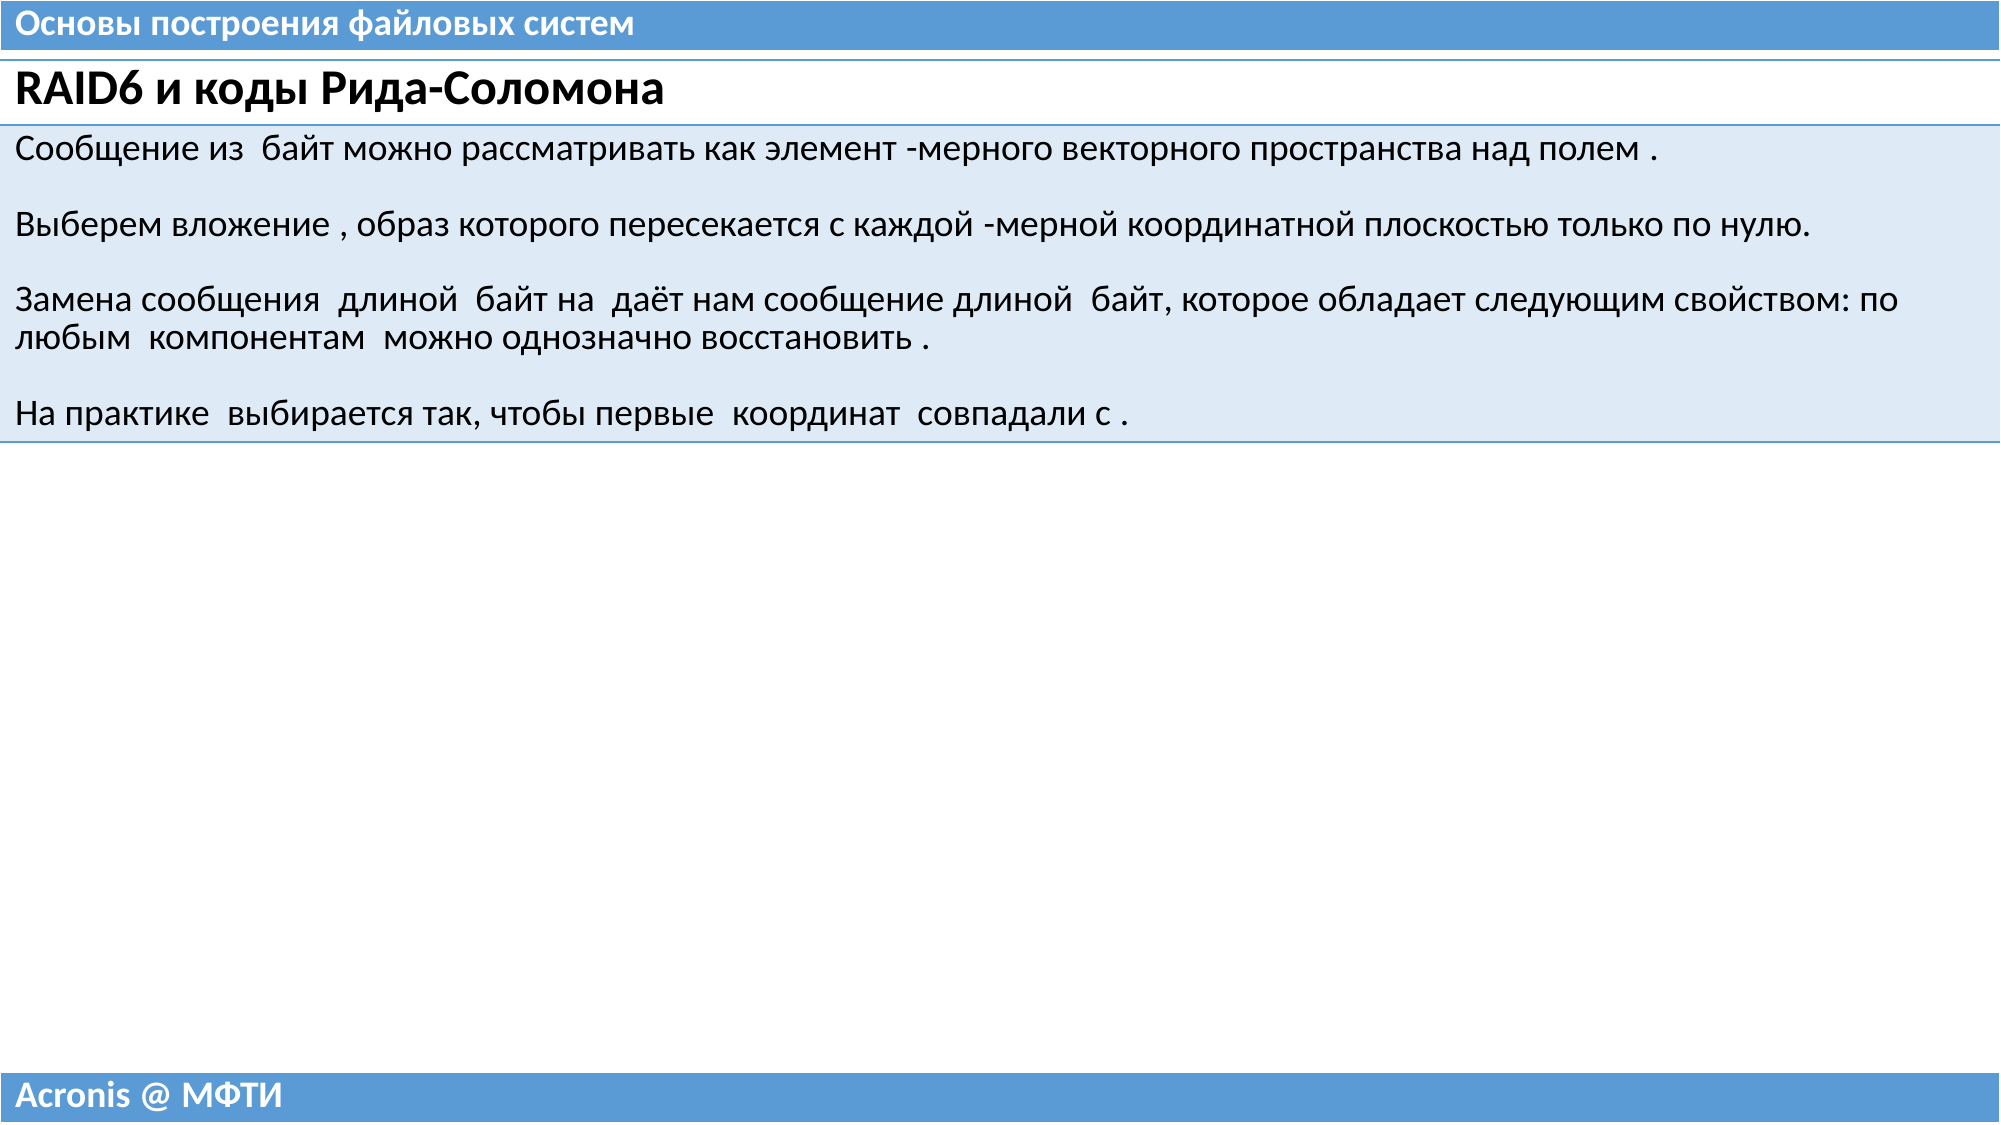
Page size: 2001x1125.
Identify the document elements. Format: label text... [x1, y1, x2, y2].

table_header Основы построения файловых систем [1, 1, 1999, 50]
table_header Acronis @ МФТИ [1, 1073, 1999, 1122]
